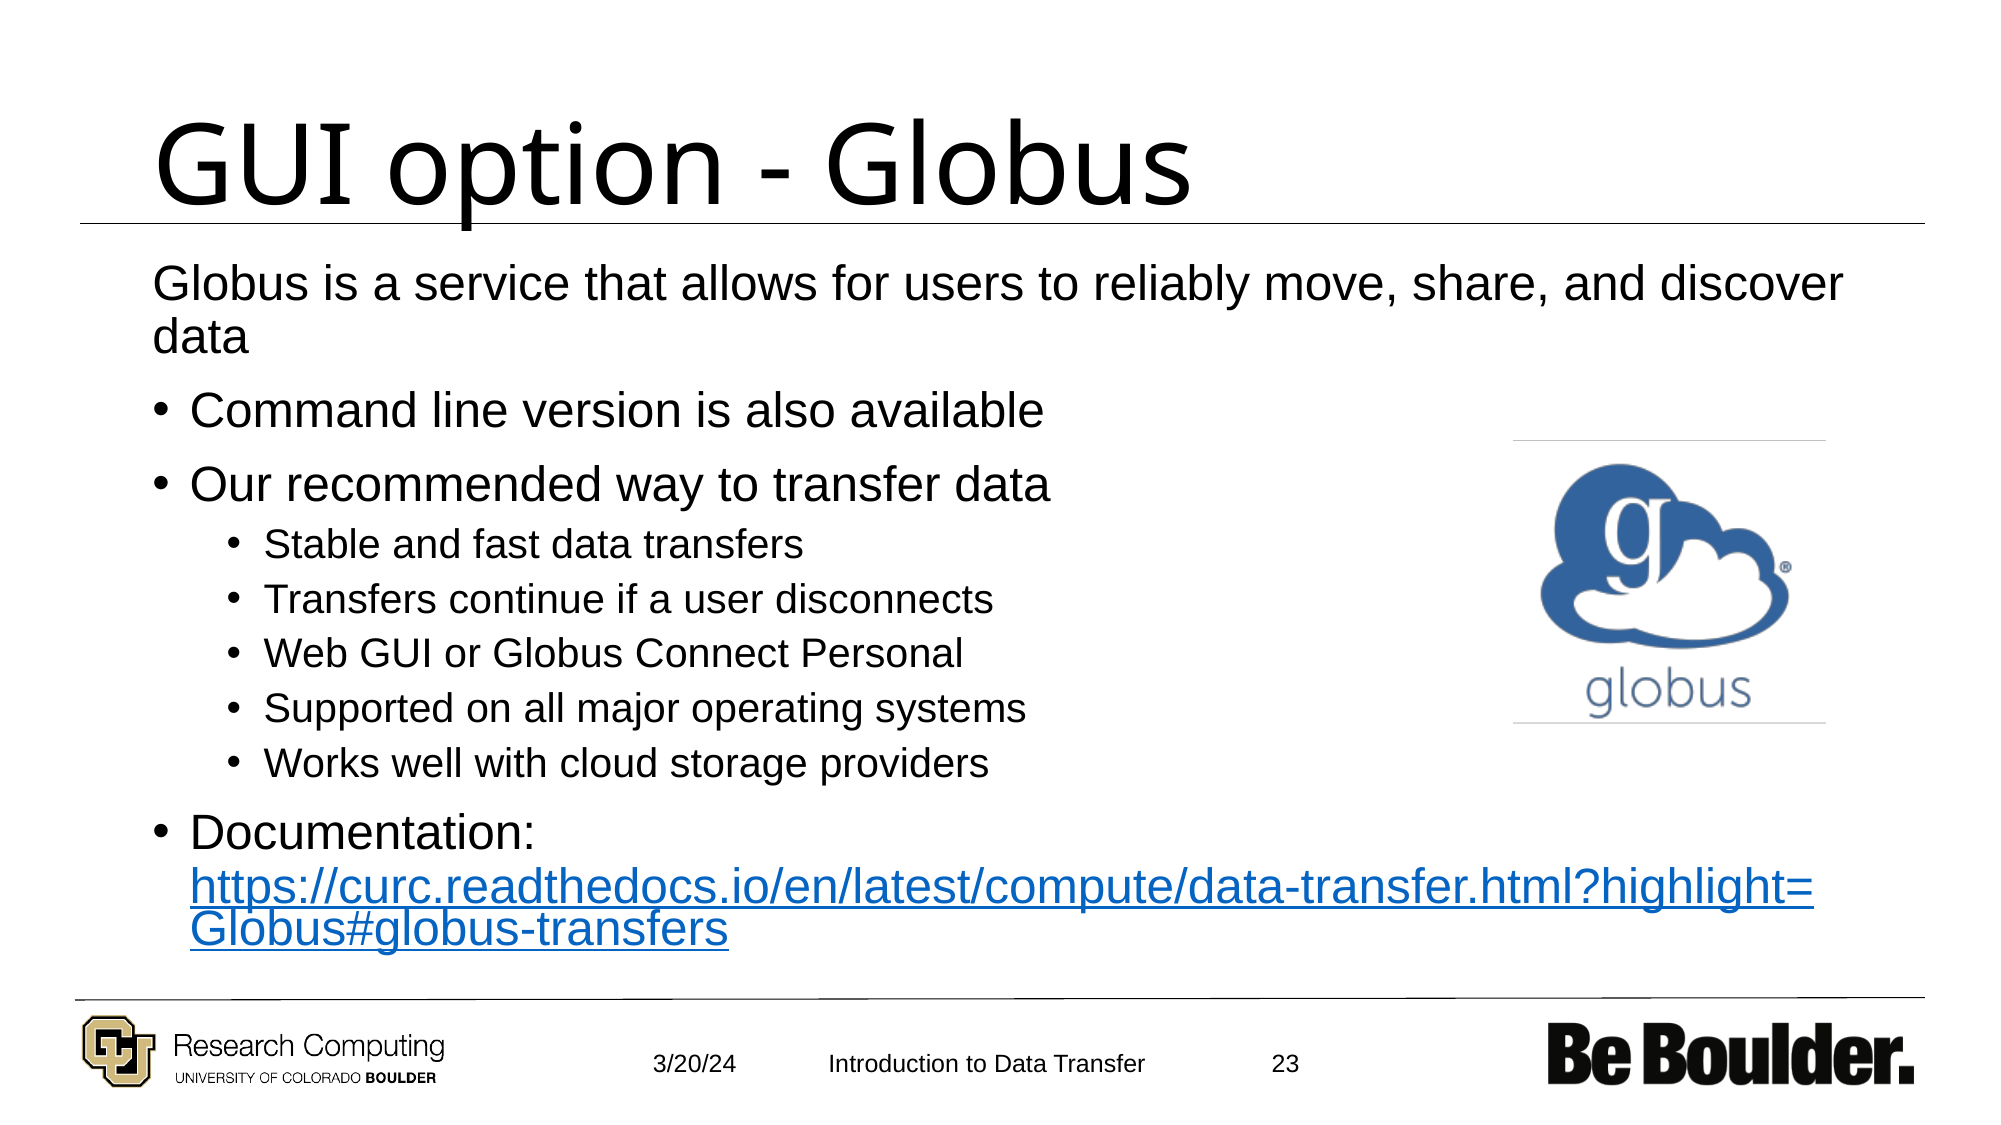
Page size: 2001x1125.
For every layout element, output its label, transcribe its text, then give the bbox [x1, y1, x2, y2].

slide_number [637, 1032, 772, 1093]
title GUI option - Globus [137, 59, 1863, 250]
picture [81, 1015, 444, 1088]
list Globus is a service that allows for users to reliably move, share, and discover data Command line version is also available Our recommended way to transfer data Stable and fast data transfers Transfers continue if a user disconnects Web GUI or Globus Connect Personal Supported on all major operating systems Works well with cloud storage providers Documentation: https://curc.readthedocs.io/en/latest/compute/data-transfer.html?highlight=Globus#globus-transfers [137, 250, 1863, 977]
picture [1524, 1015, 1938, 1088]
picture [1513, 425, 1826, 739]
footer Introduction to Data Transfer [772, 1032, 1202, 1093]
slide_number 23 [1202, 1032, 1315, 1093]
